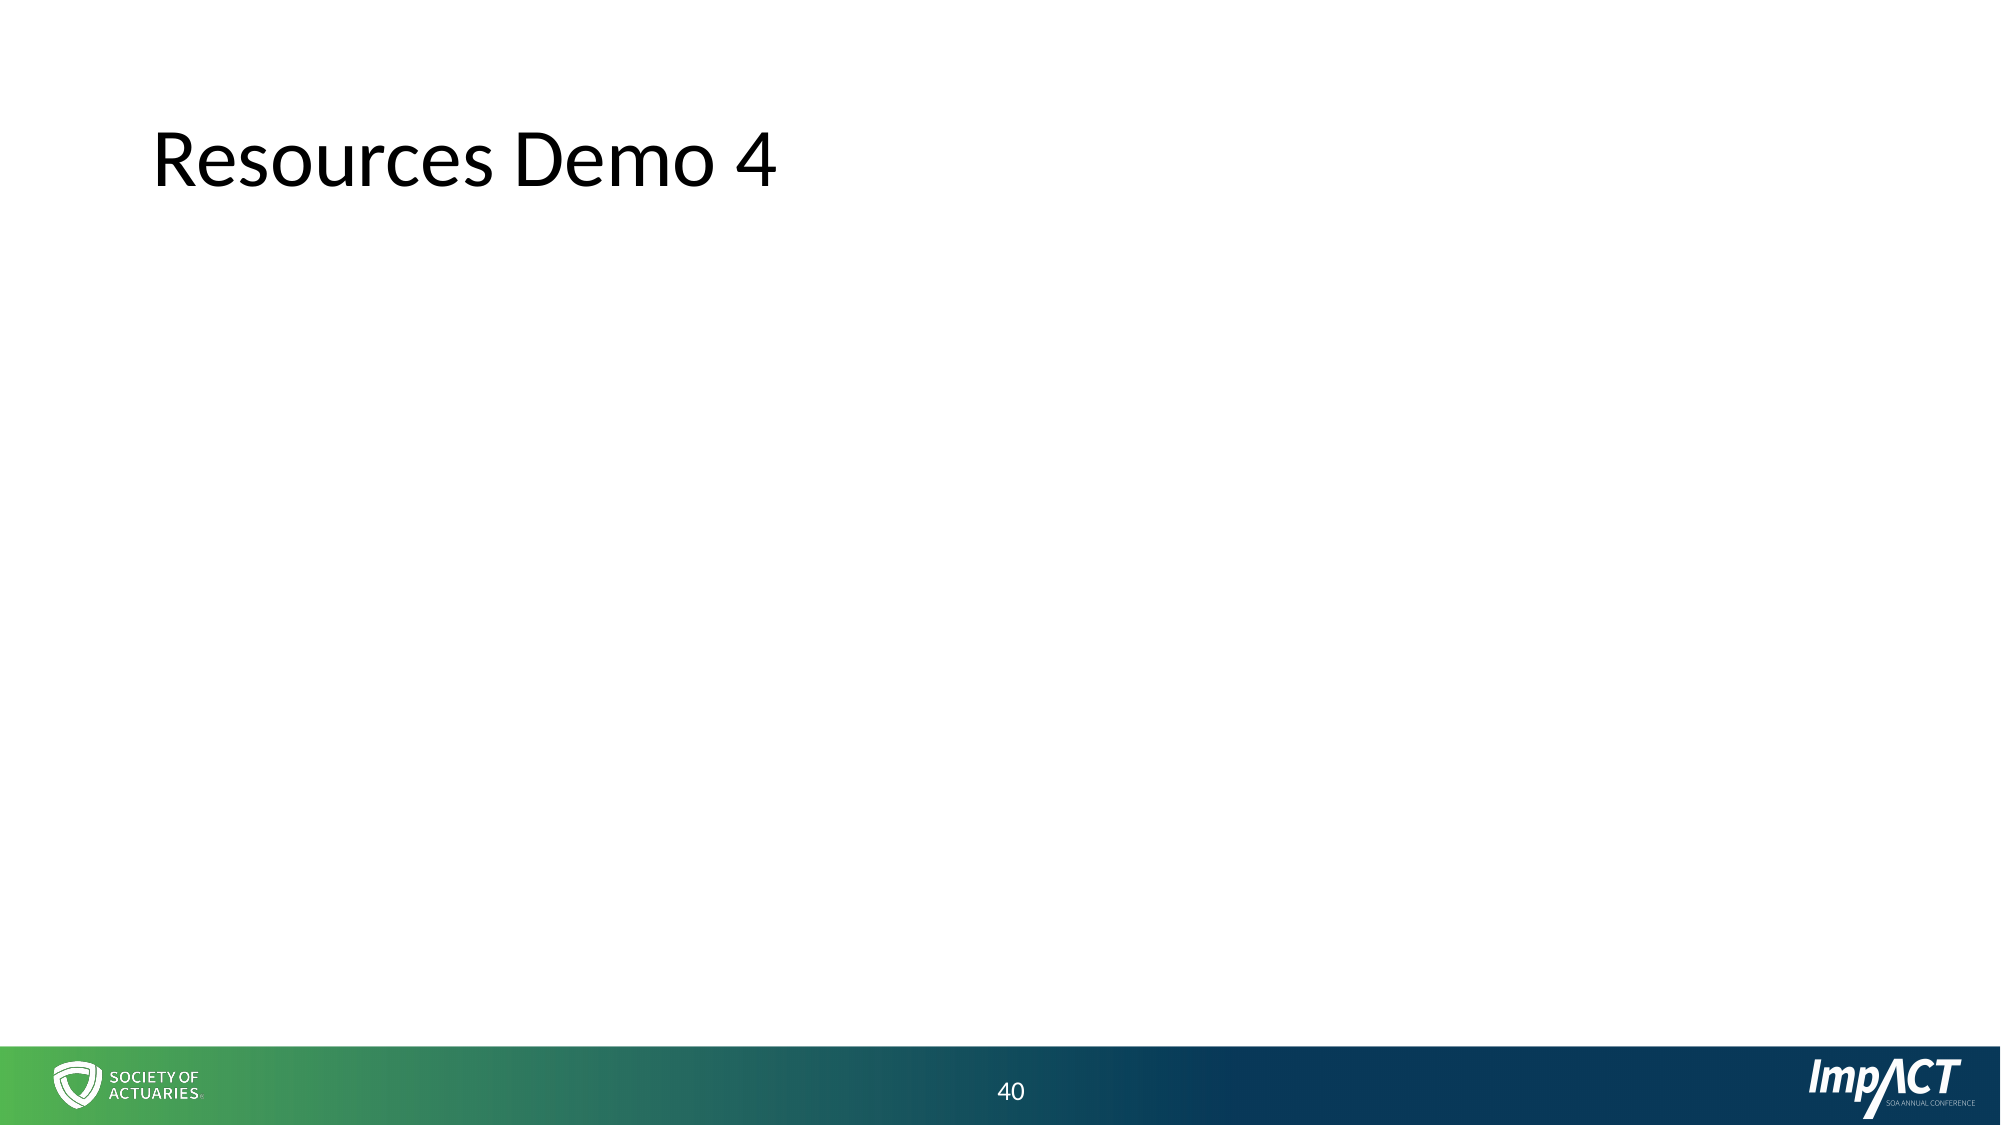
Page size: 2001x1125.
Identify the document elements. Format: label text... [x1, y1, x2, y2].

title Resources Demo 4 [137, 54, 1863, 265]
slide_number 40 [960, 1076, 1040, 1102]
picture [1809, 1048, 1975, 1122]
